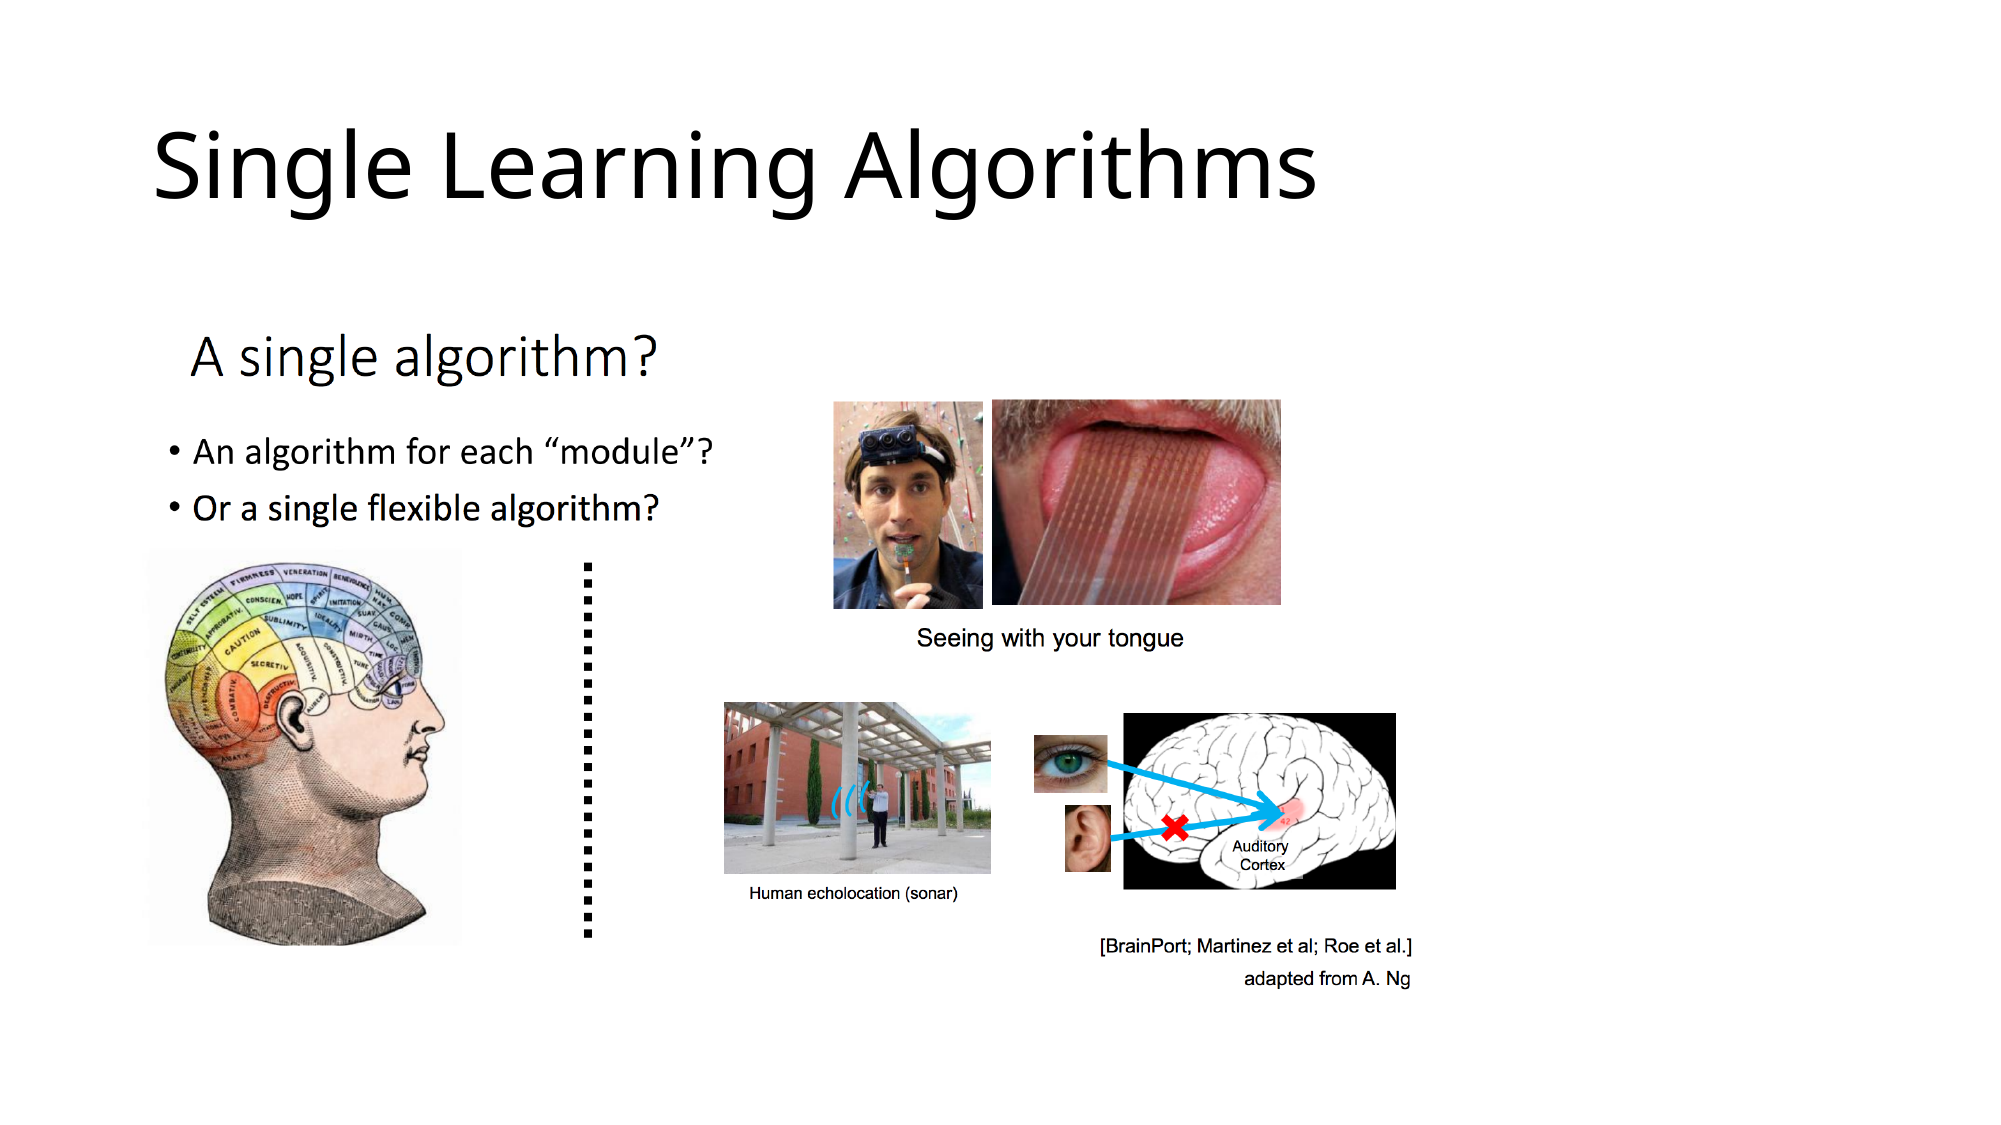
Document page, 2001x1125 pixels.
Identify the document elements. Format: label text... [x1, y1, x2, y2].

title Single Learning Algorithms [137, 59, 1863, 278]
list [137, 277, 1417, 992]
